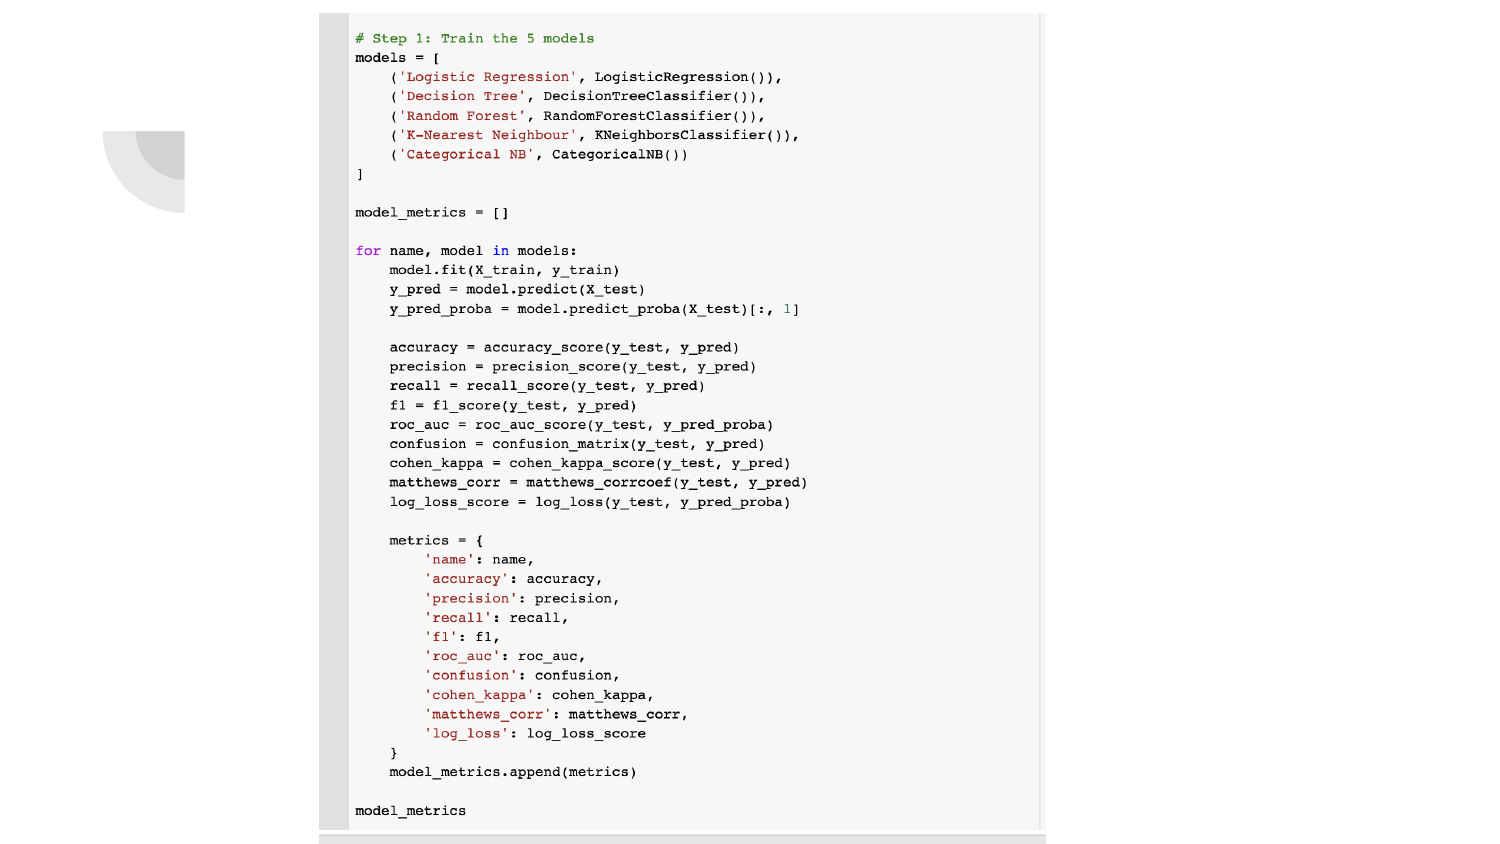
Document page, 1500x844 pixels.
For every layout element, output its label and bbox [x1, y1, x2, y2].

picture [319, 12, 1046, 844]
